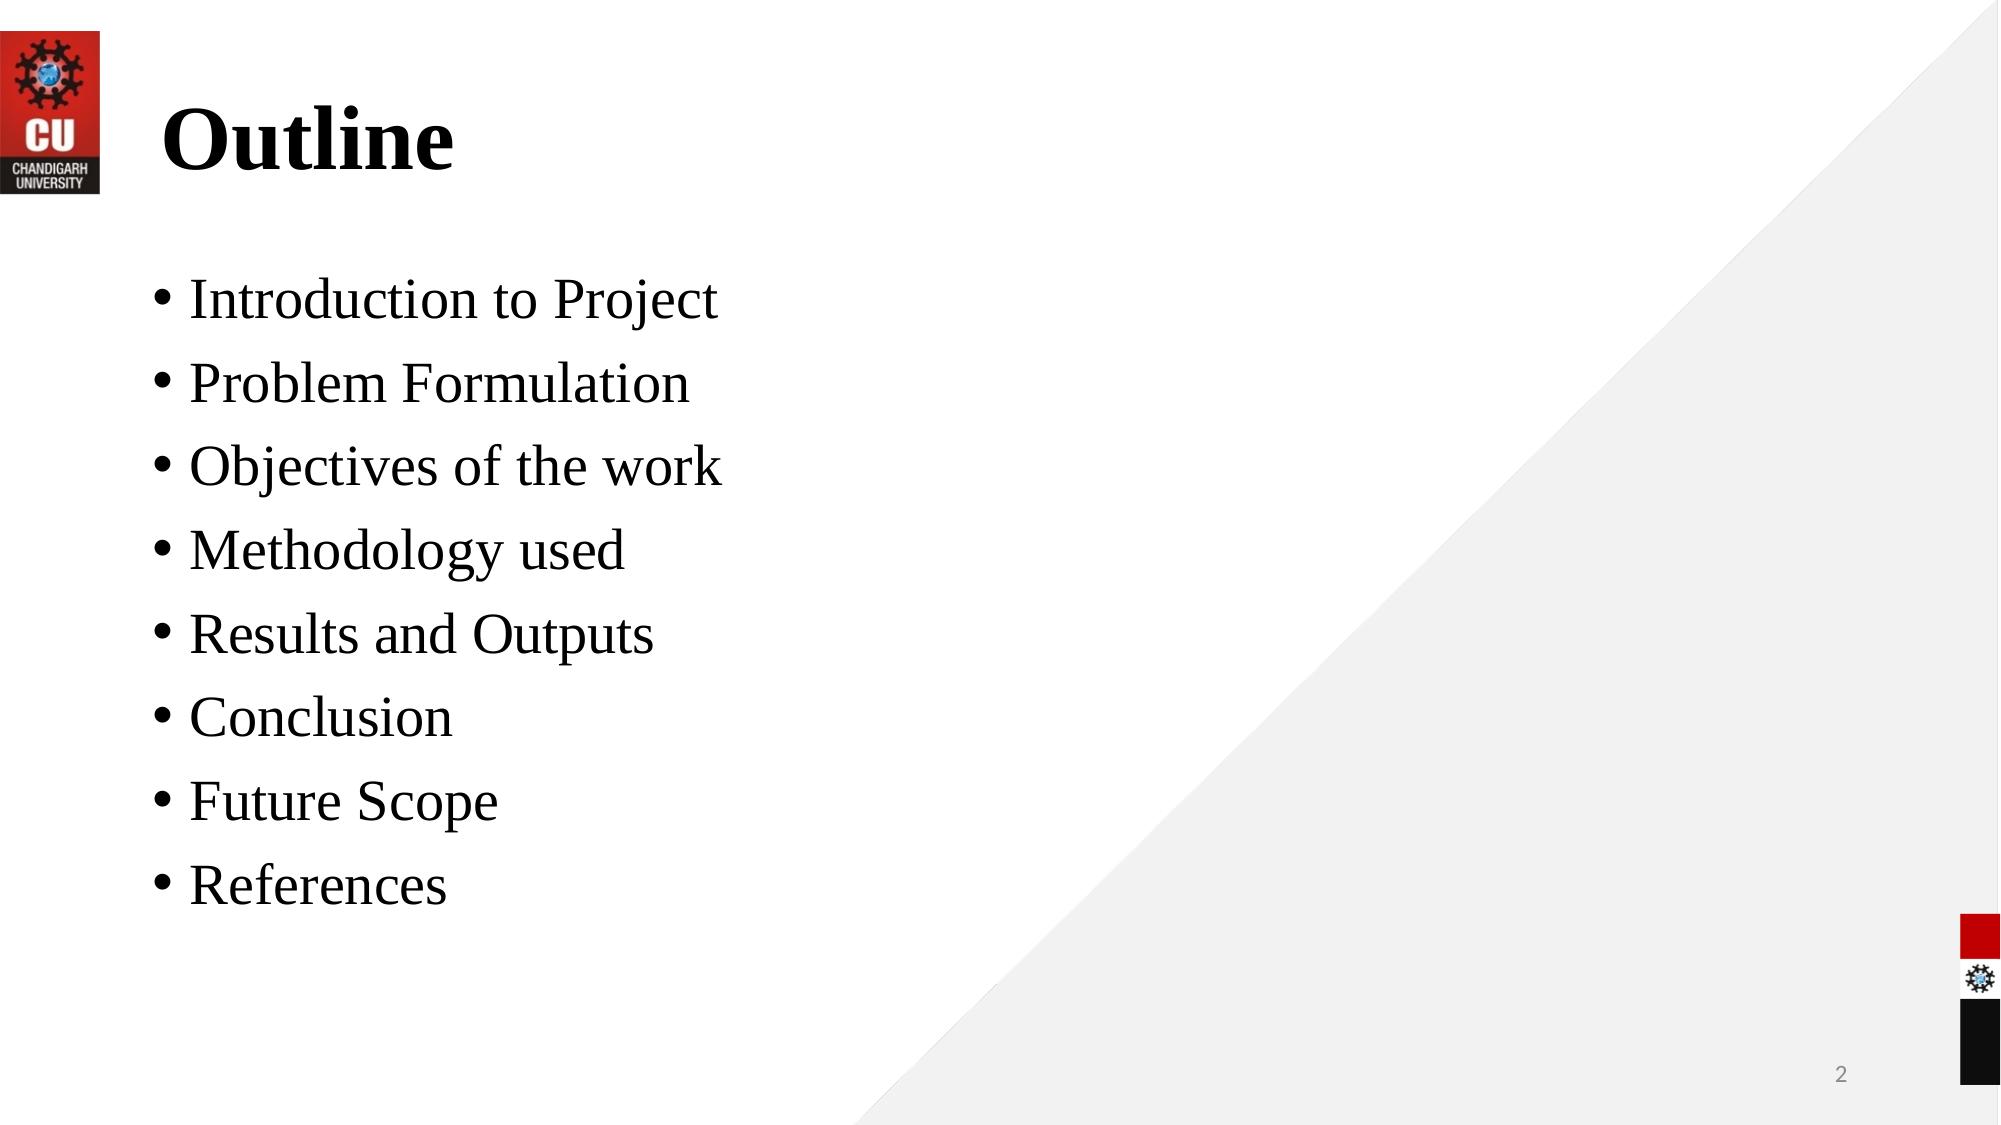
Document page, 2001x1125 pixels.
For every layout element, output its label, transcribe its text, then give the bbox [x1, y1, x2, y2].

list Introduction to Project Problem Formulation Objectives of the work Methodology used Results and Outputs Conclusion Future Scope References [137, 260, 1863, 1073]
picture [0, 0, 2001, 1125]
title Outline [145, 59, 1871, 220]
slide_number 2 [1412, 1042, 1863, 1103]
